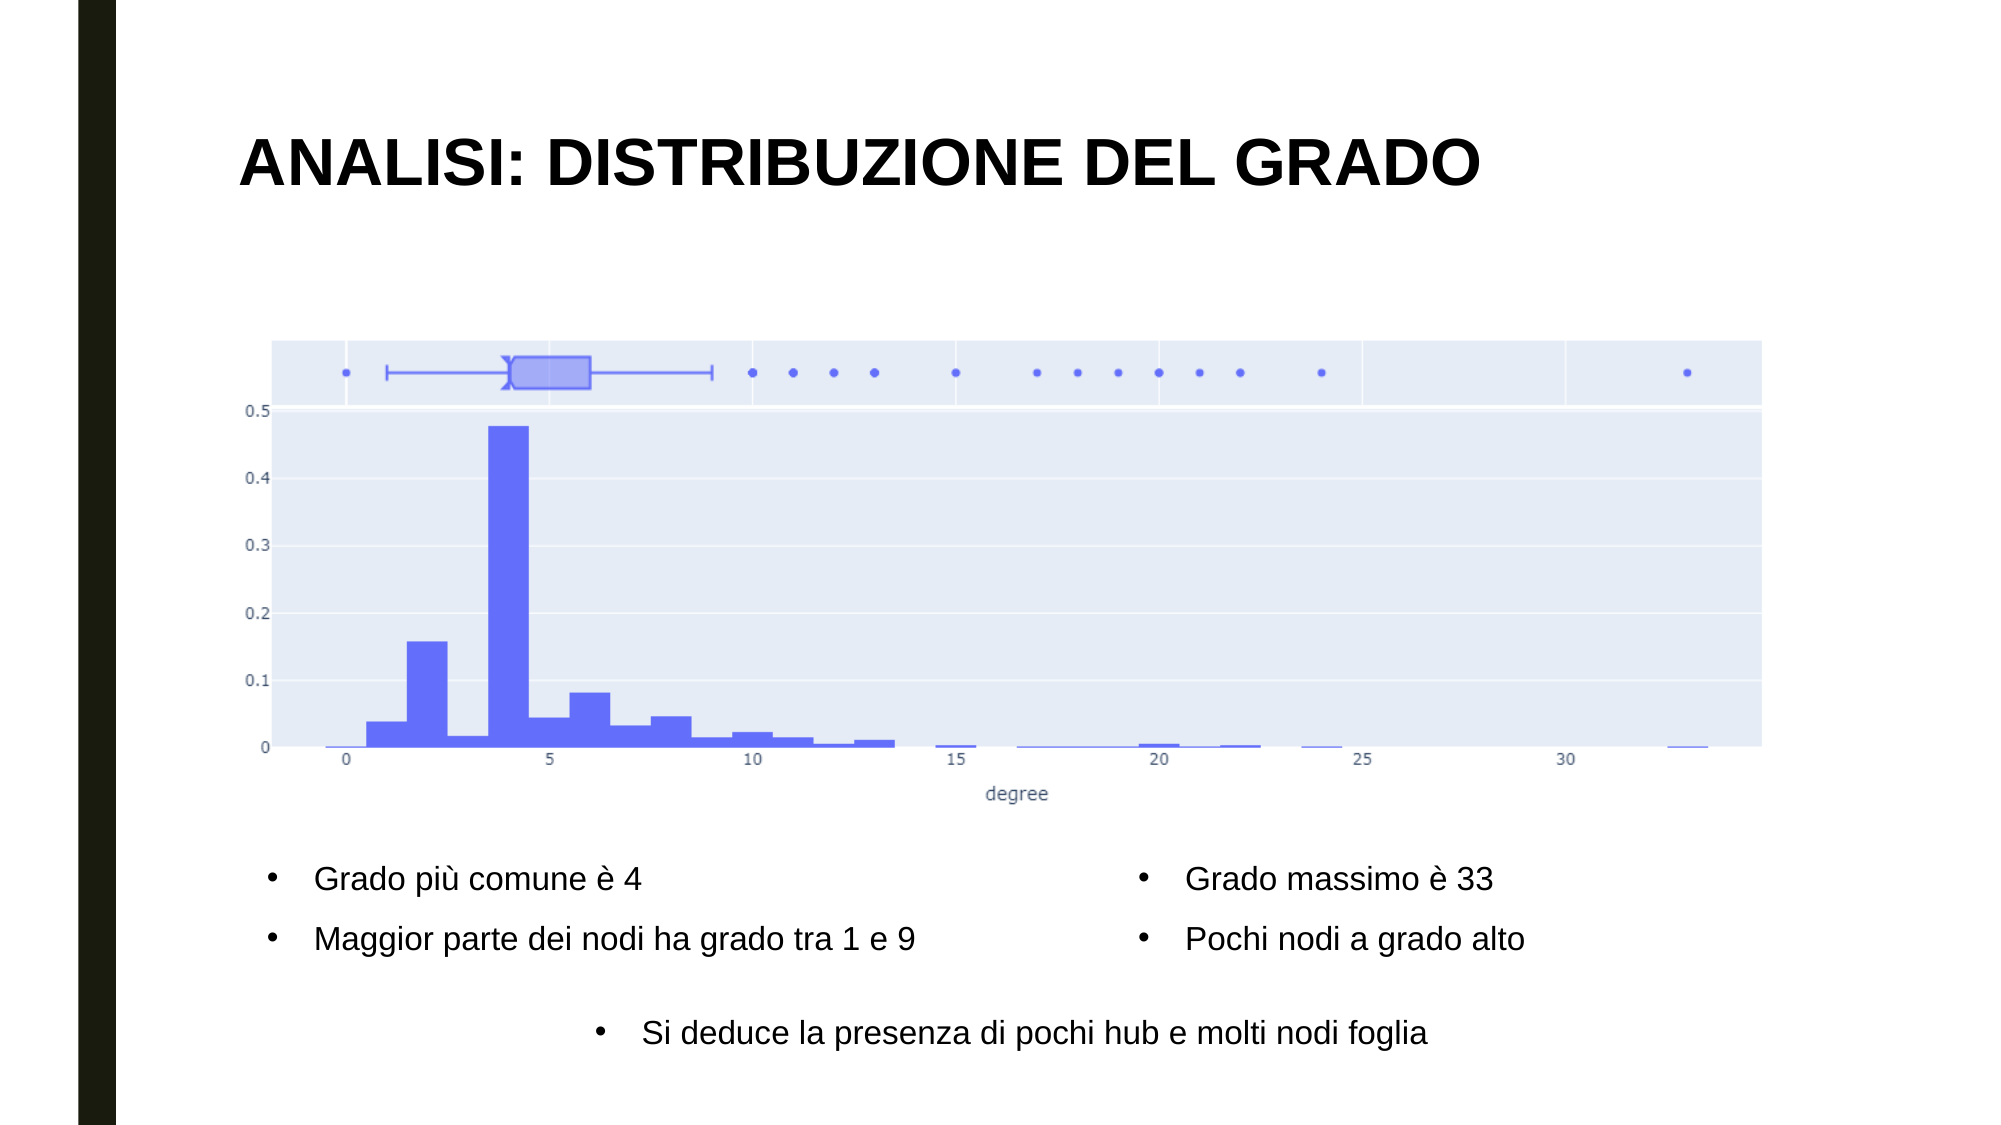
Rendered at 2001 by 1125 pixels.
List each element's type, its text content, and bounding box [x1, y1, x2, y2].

picture [228, 320, 1772, 805]
text_box Grado più comune è 4 Maggior parte dei nodi ha grado tra 1 e 9 [252, 829, 949, 965]
text_box Si deduce la presenza di pochi hub e molti nodi foglia [252, 984, 1772, 1059]
title Analisi: Distribuzione del grado [223, 120, 1867, 261]
text_box Grado massimo è 33 Pochi nodi a grado alto [1123, 829, 1772, 965]
